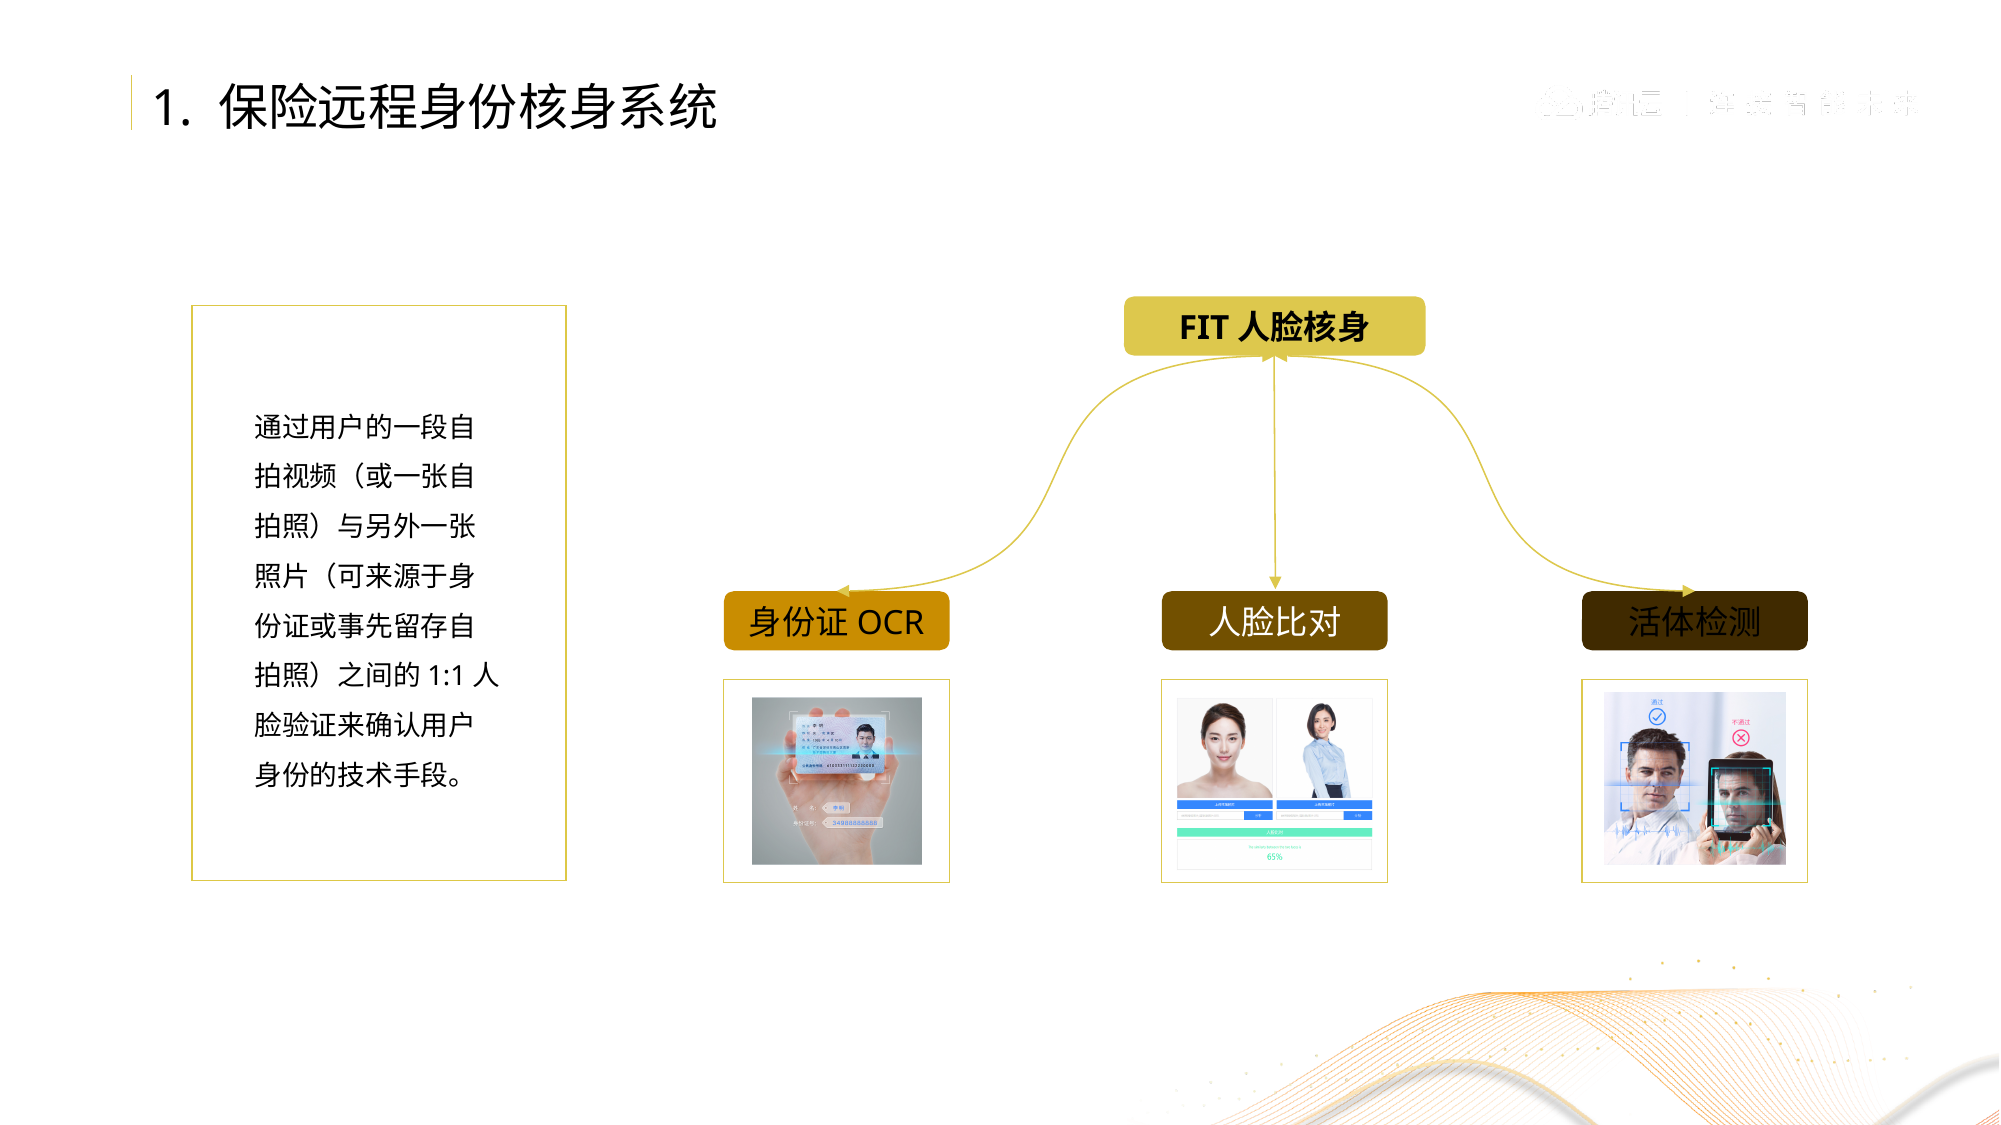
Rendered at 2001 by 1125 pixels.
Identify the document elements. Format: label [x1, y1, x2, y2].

picture [1127, 622, 2000, 1125]
picture [1535, 85, 1918, 120]
text_box [131, 67, 731, 144]
text_box [191, 296, 1808, 883]
